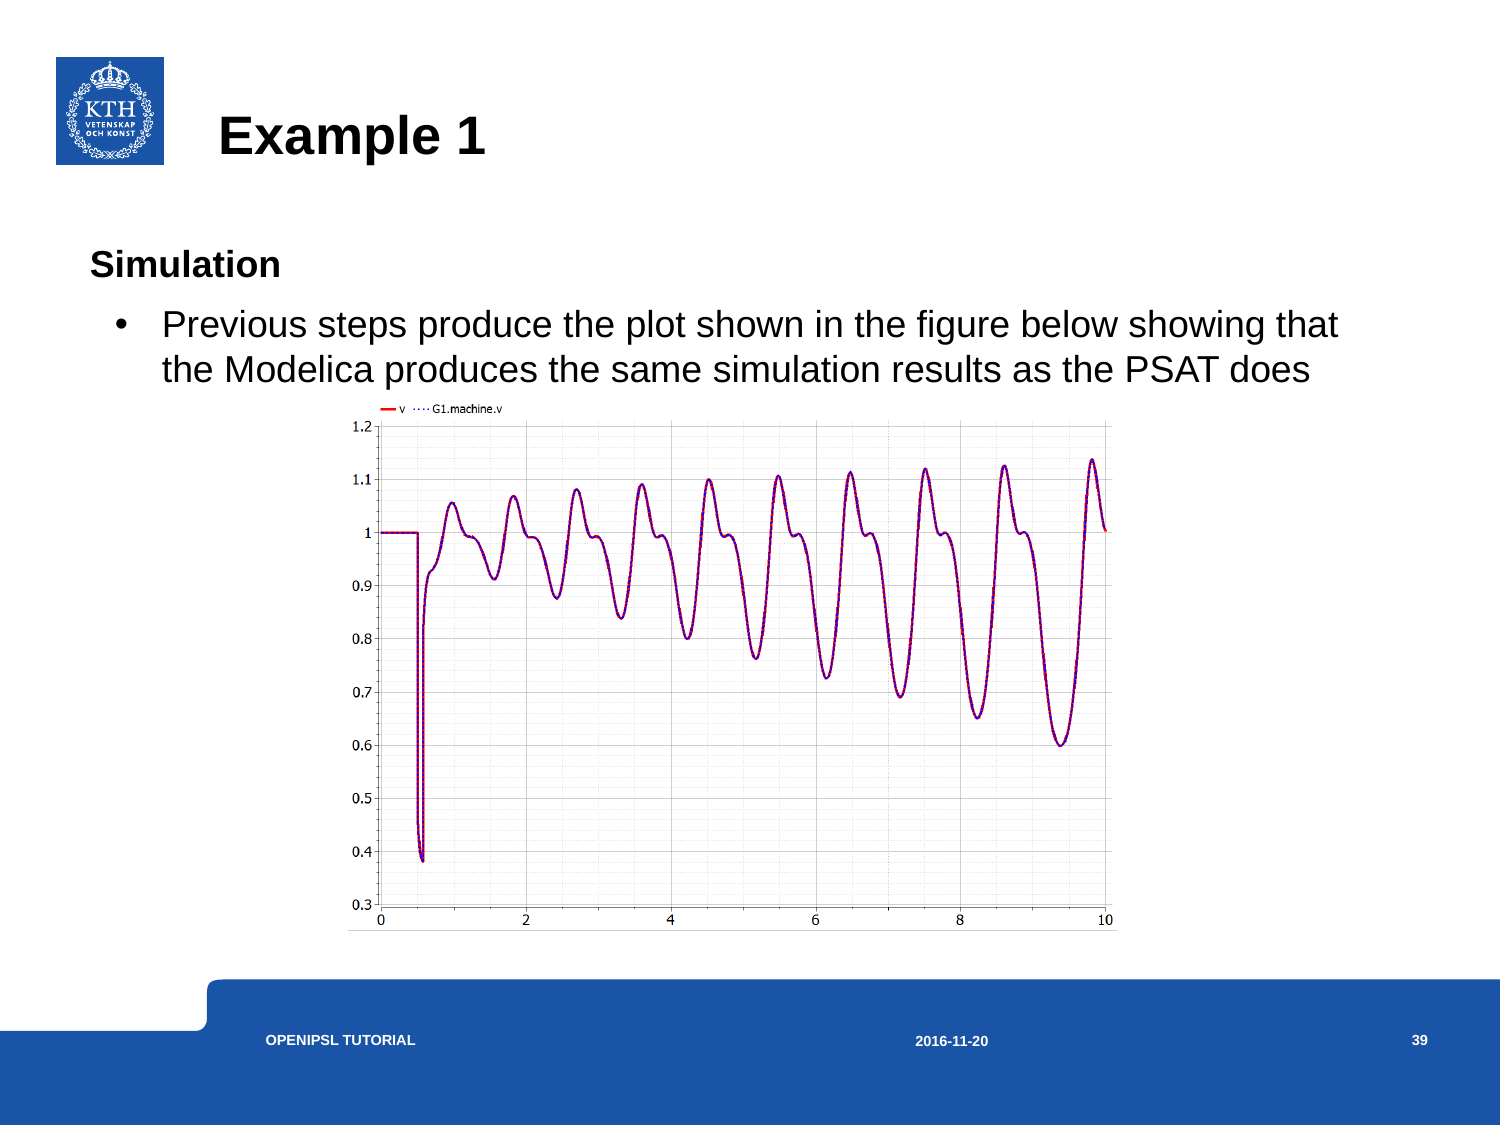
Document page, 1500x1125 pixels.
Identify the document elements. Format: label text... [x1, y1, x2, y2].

slide_number 39 [1340, 1030, 1428, 1091]
text_box Simulation [74, 232, 1056, 293]
title Example 1 [218, 55, 1447, 166]
picture [348, 396, 1117, 932]
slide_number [915, 1031, 1266, 1092]
footer OpenIPSL Tutorial [265, 1030, 741, 1091]
text_box Previous steps produce the plot shown in the figure below showing that the Modelica produces the same simulation results as the PSAT does [100, 293, 1365, 538]
